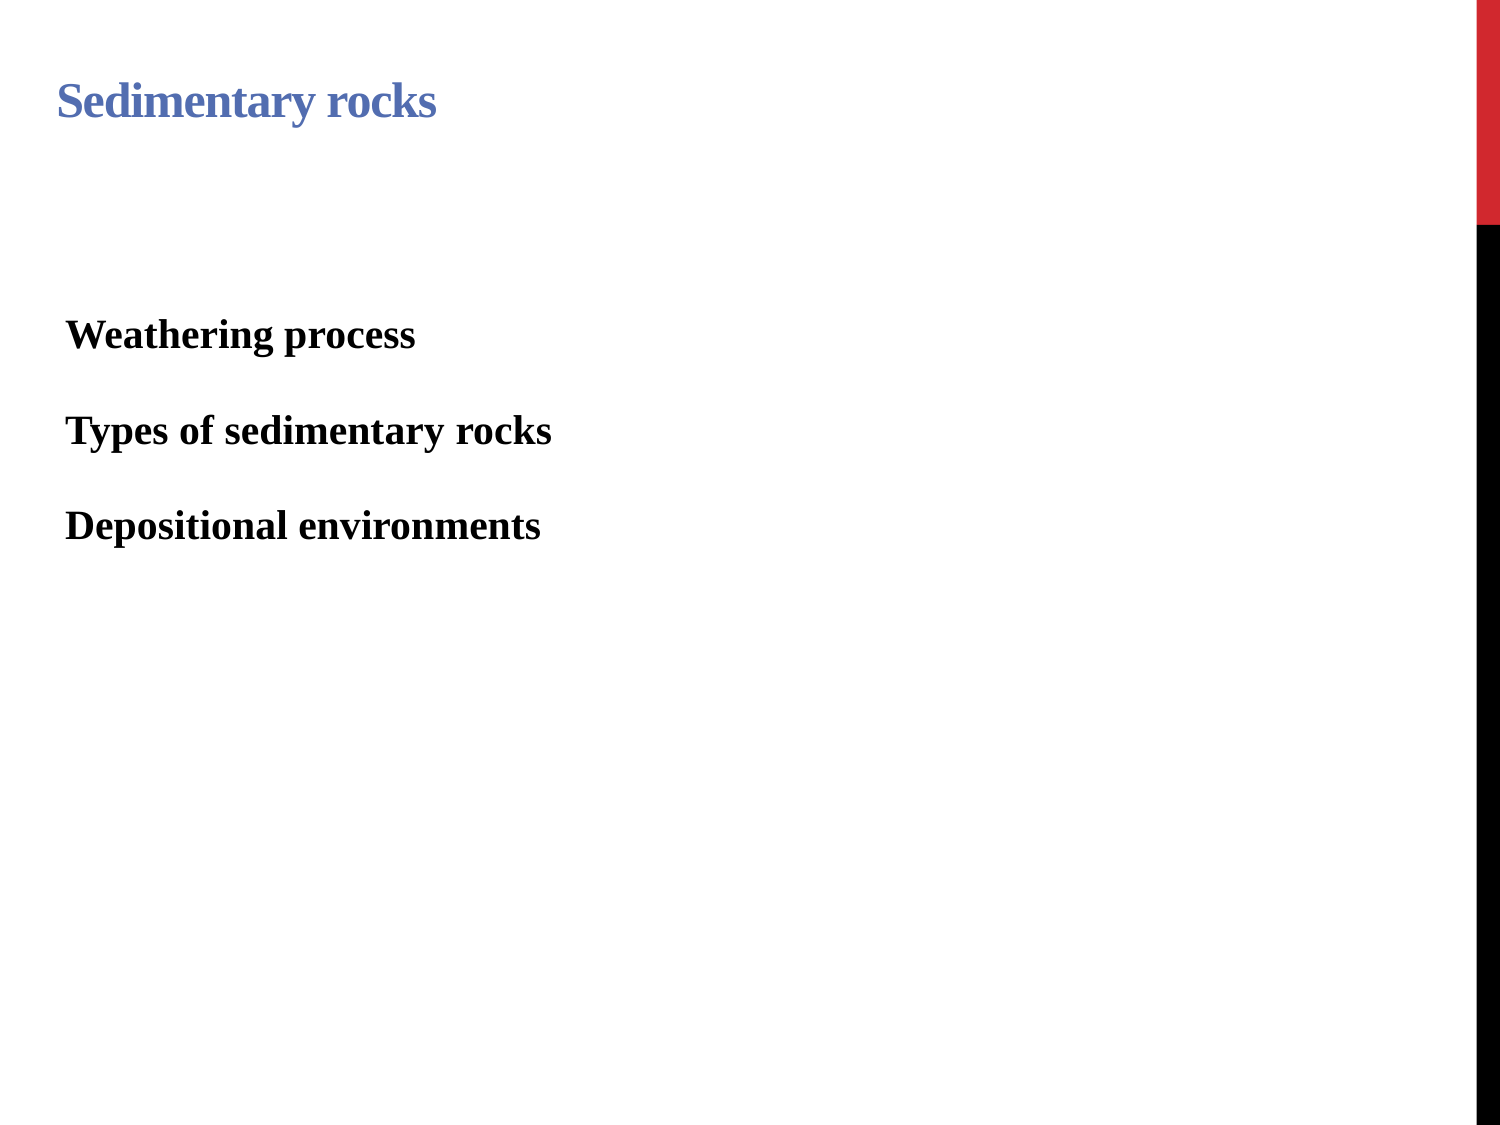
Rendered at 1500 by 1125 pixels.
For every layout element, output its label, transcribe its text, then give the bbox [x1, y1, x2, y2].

title Sedimentary rocks [41, 42, 609, 136]
list Weathering process Types of sedimentary rocks Depositional environments [50, 137, 1438, 1038]
